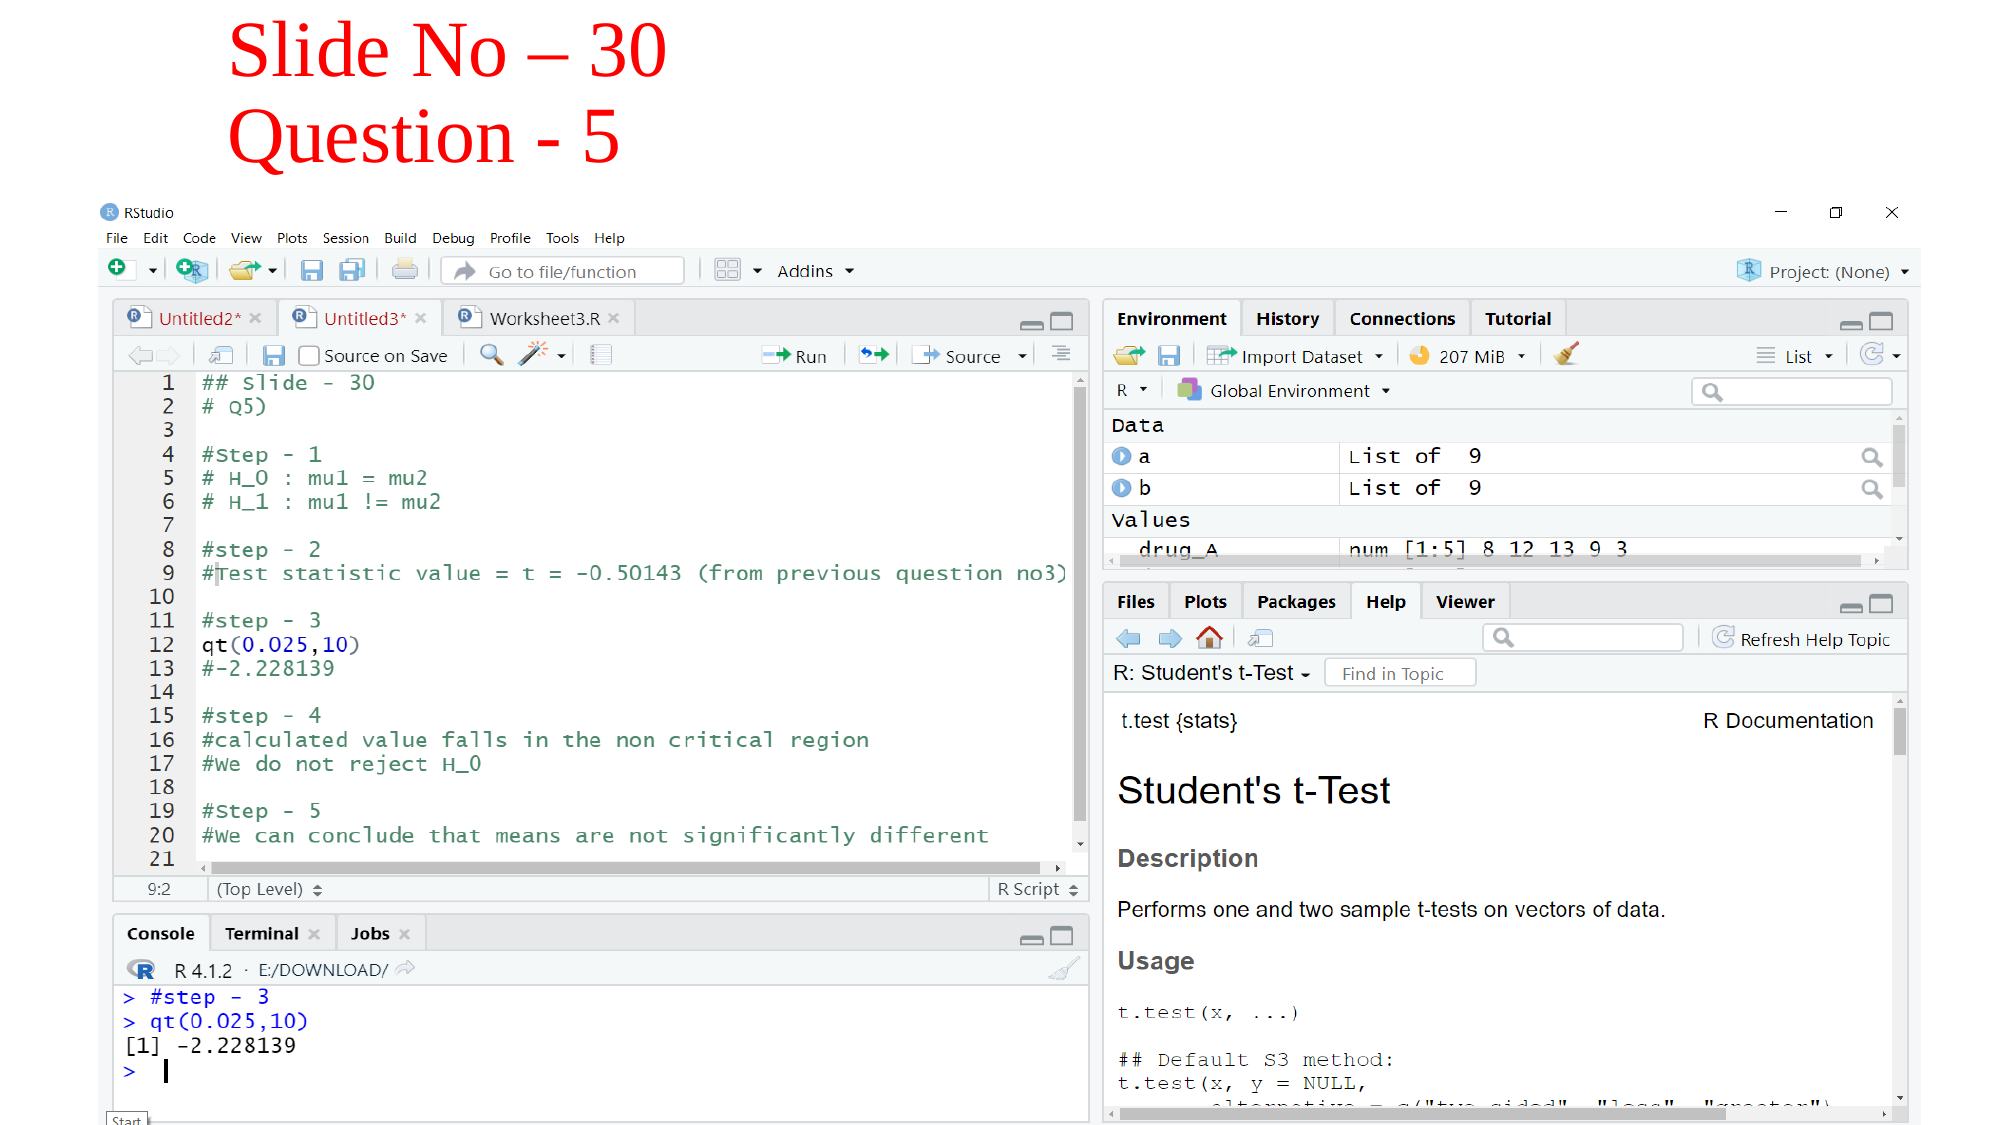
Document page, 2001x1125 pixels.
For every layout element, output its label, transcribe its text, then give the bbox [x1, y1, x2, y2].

title Slide No – 30 Question - 5 [212, 0, 1788, 188]
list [98, 198, 1922, 1125]
